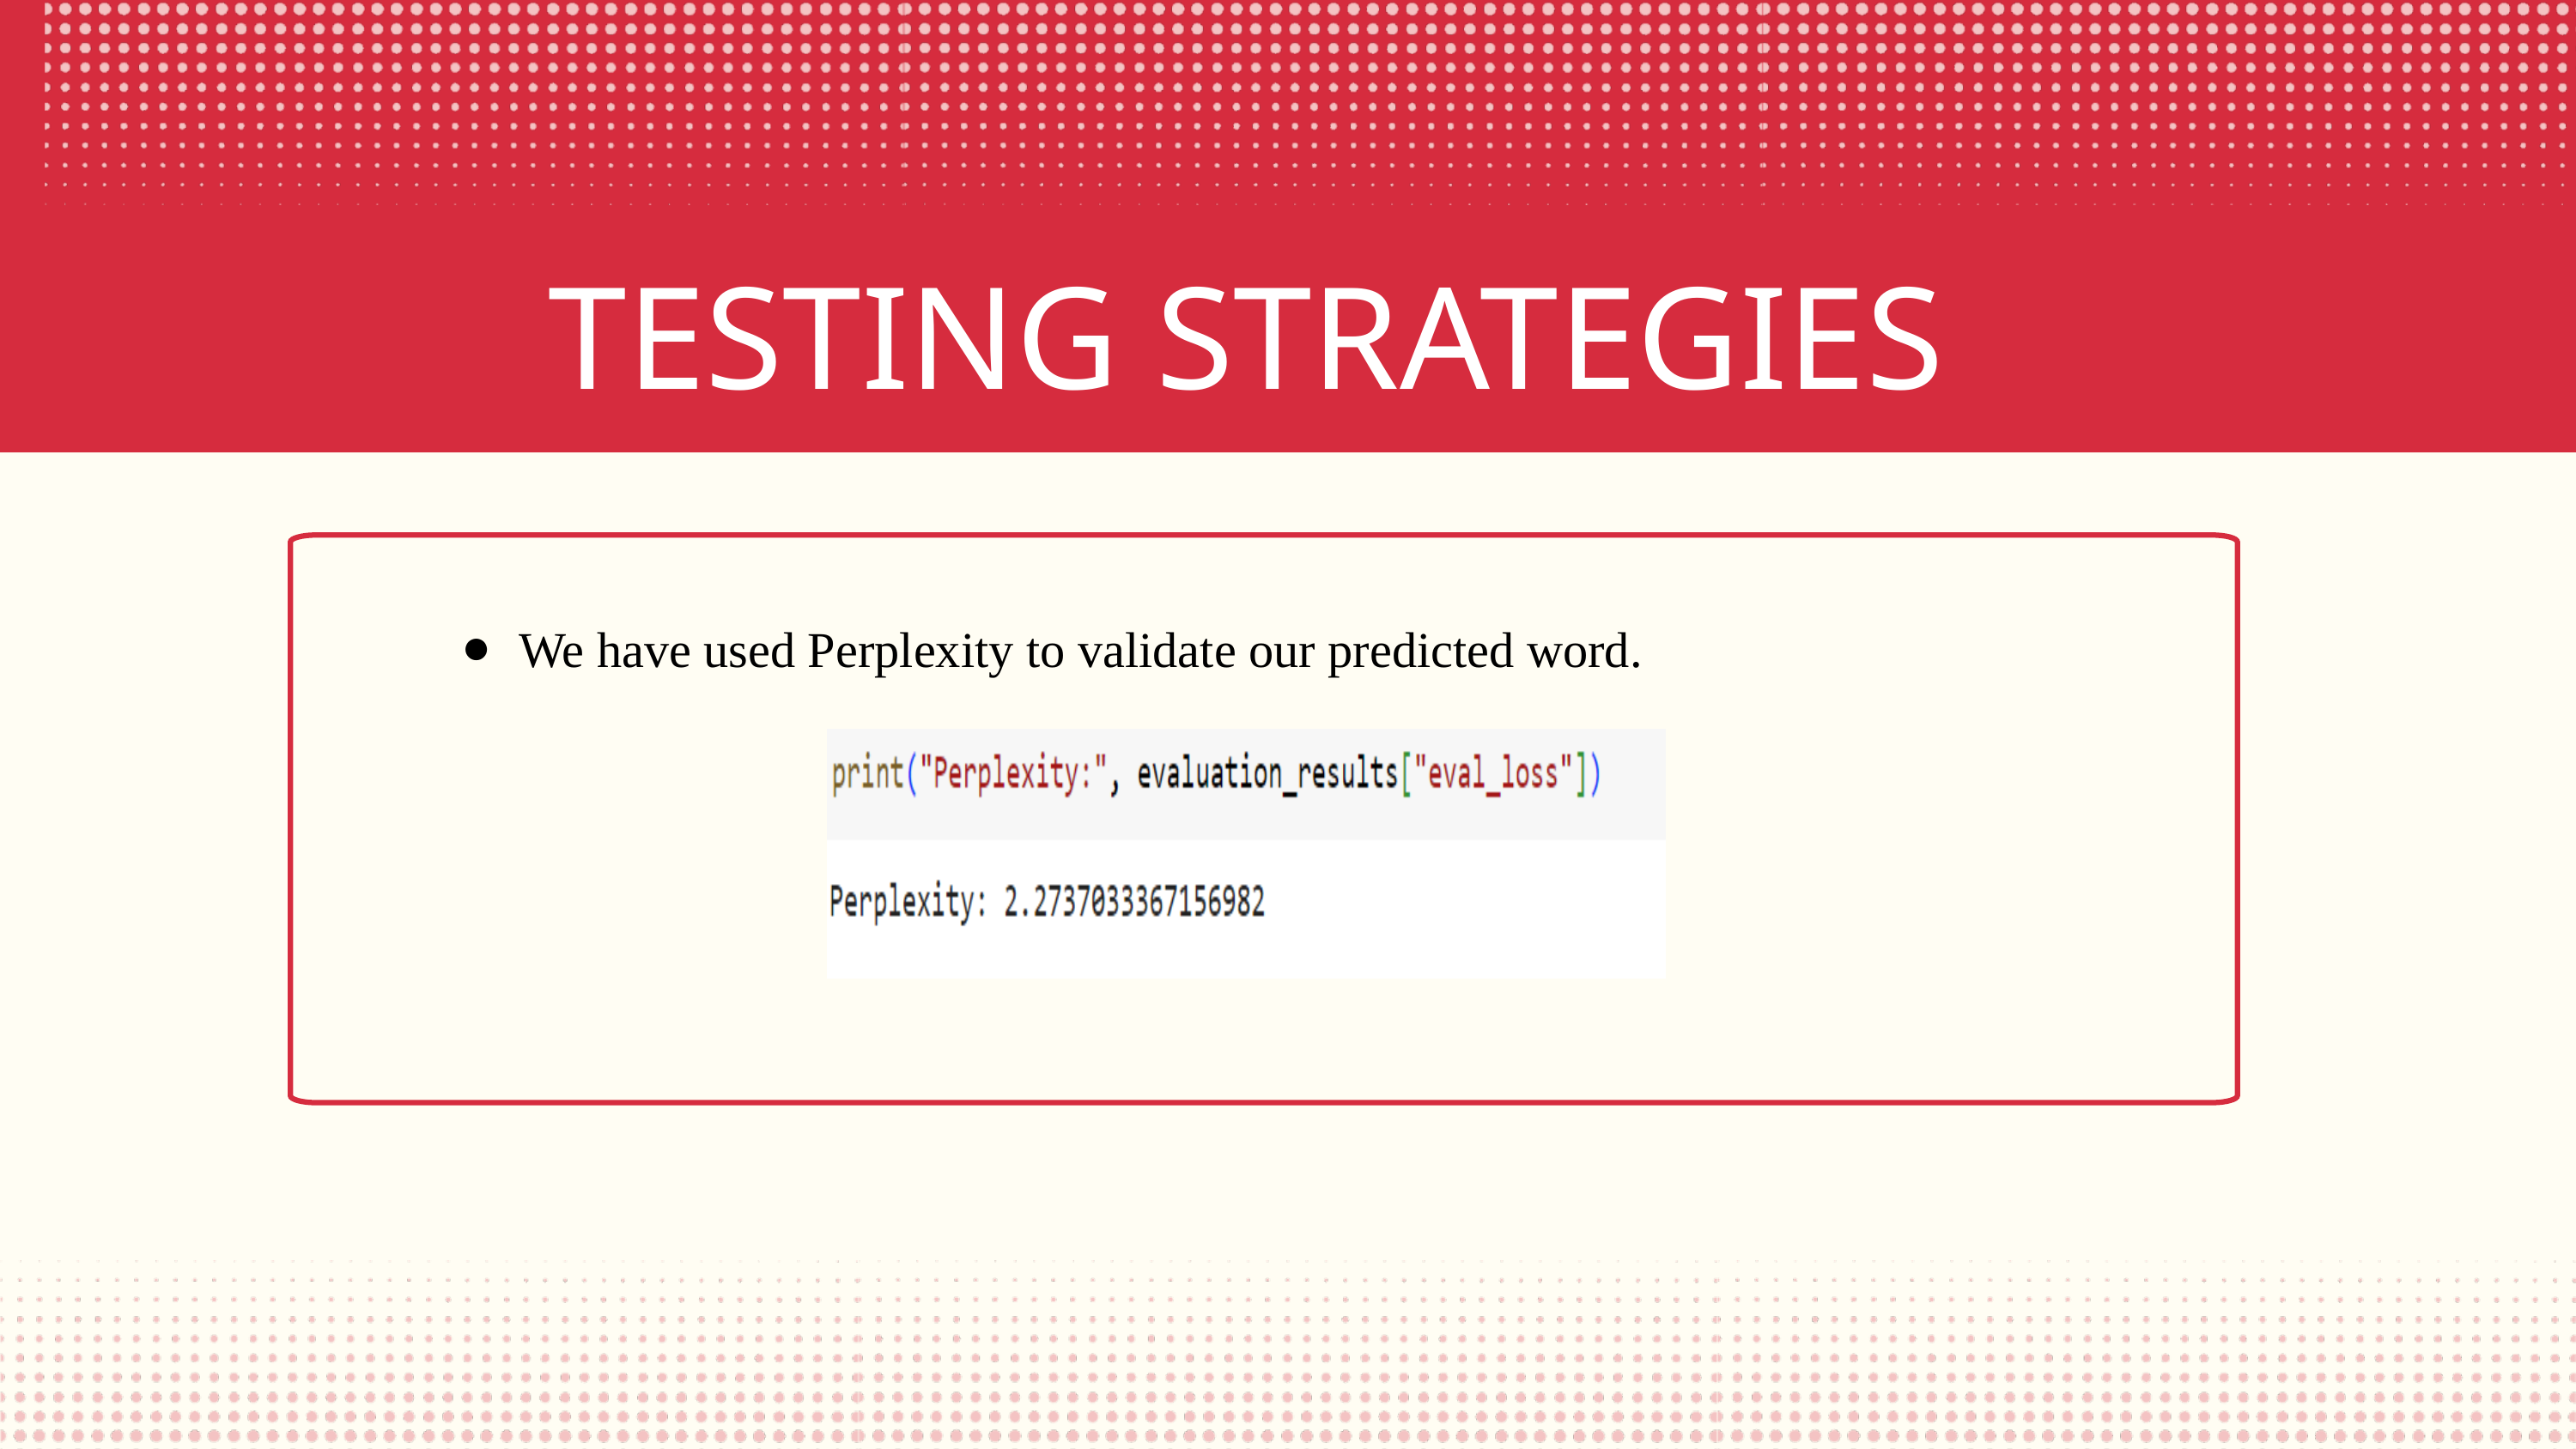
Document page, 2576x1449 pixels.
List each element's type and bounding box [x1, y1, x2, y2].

picture [0, 1260, 2576, 1449]
picture [45, 0, 2576, 205]
text_box [0, 0, 2576, 453]
text_box [290, 535, 2238, 1103]
picture [827, 729, 1666, 979]
